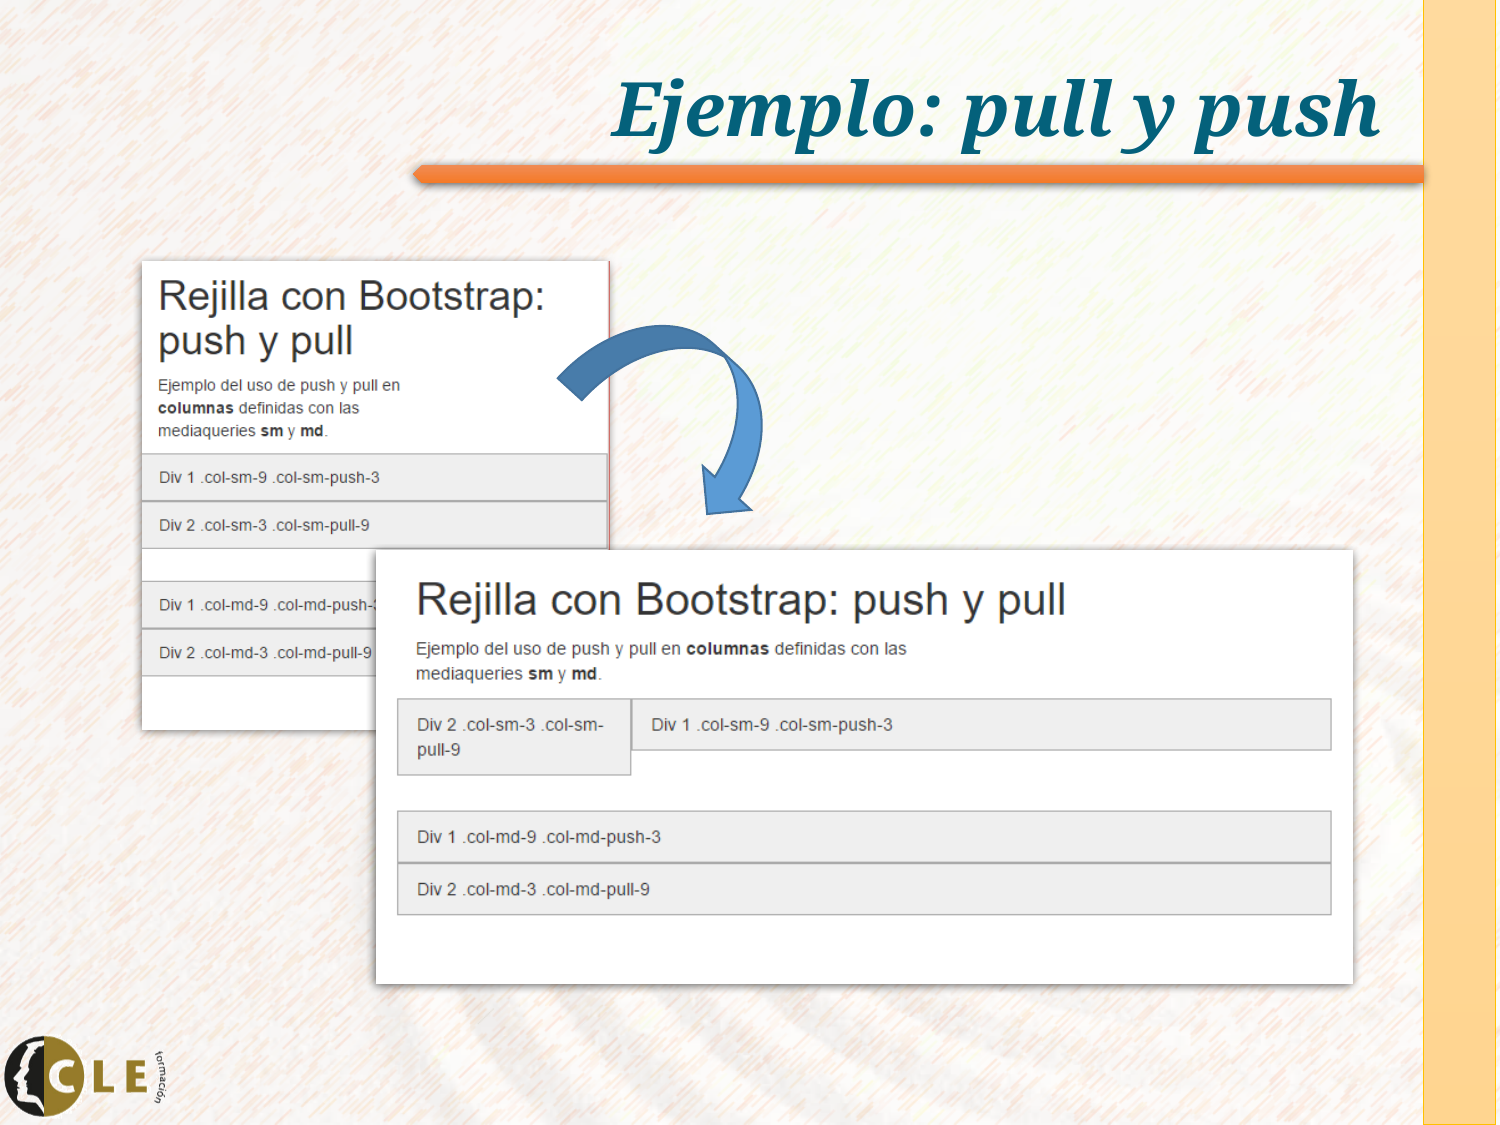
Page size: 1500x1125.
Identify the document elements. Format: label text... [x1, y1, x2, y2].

picture [0, 0, 1423, 1125]
title Ejemplo: pull y push [103, 59, 1397, 165]
picture [1496, 0, 1500, 1125]
text_box [610, 324, 763, 516]
